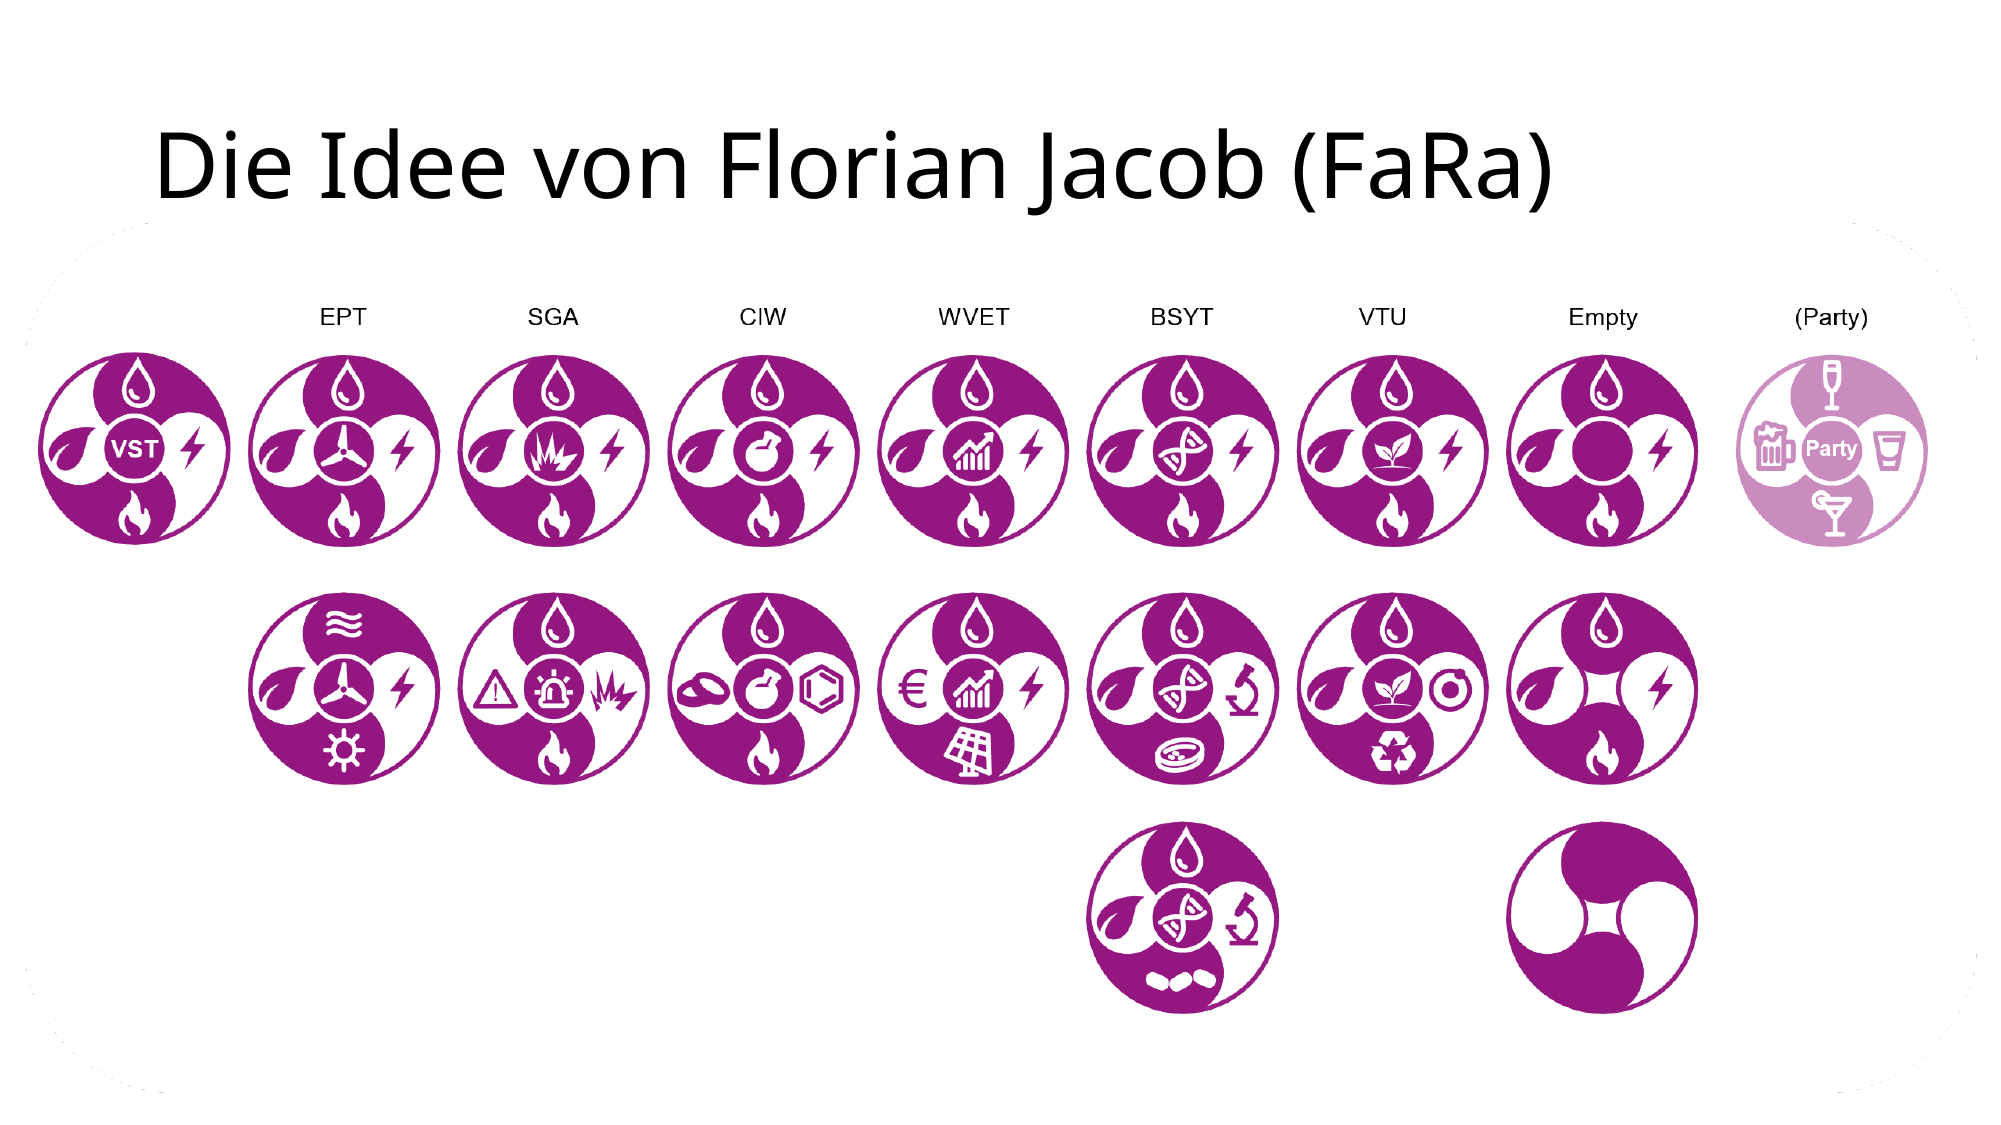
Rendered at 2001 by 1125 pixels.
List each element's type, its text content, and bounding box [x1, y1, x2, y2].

title Die Idee von Florian Jacob (FaRa) [137, 59, 1863, 220]
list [23, 220, 1977, 1093]
